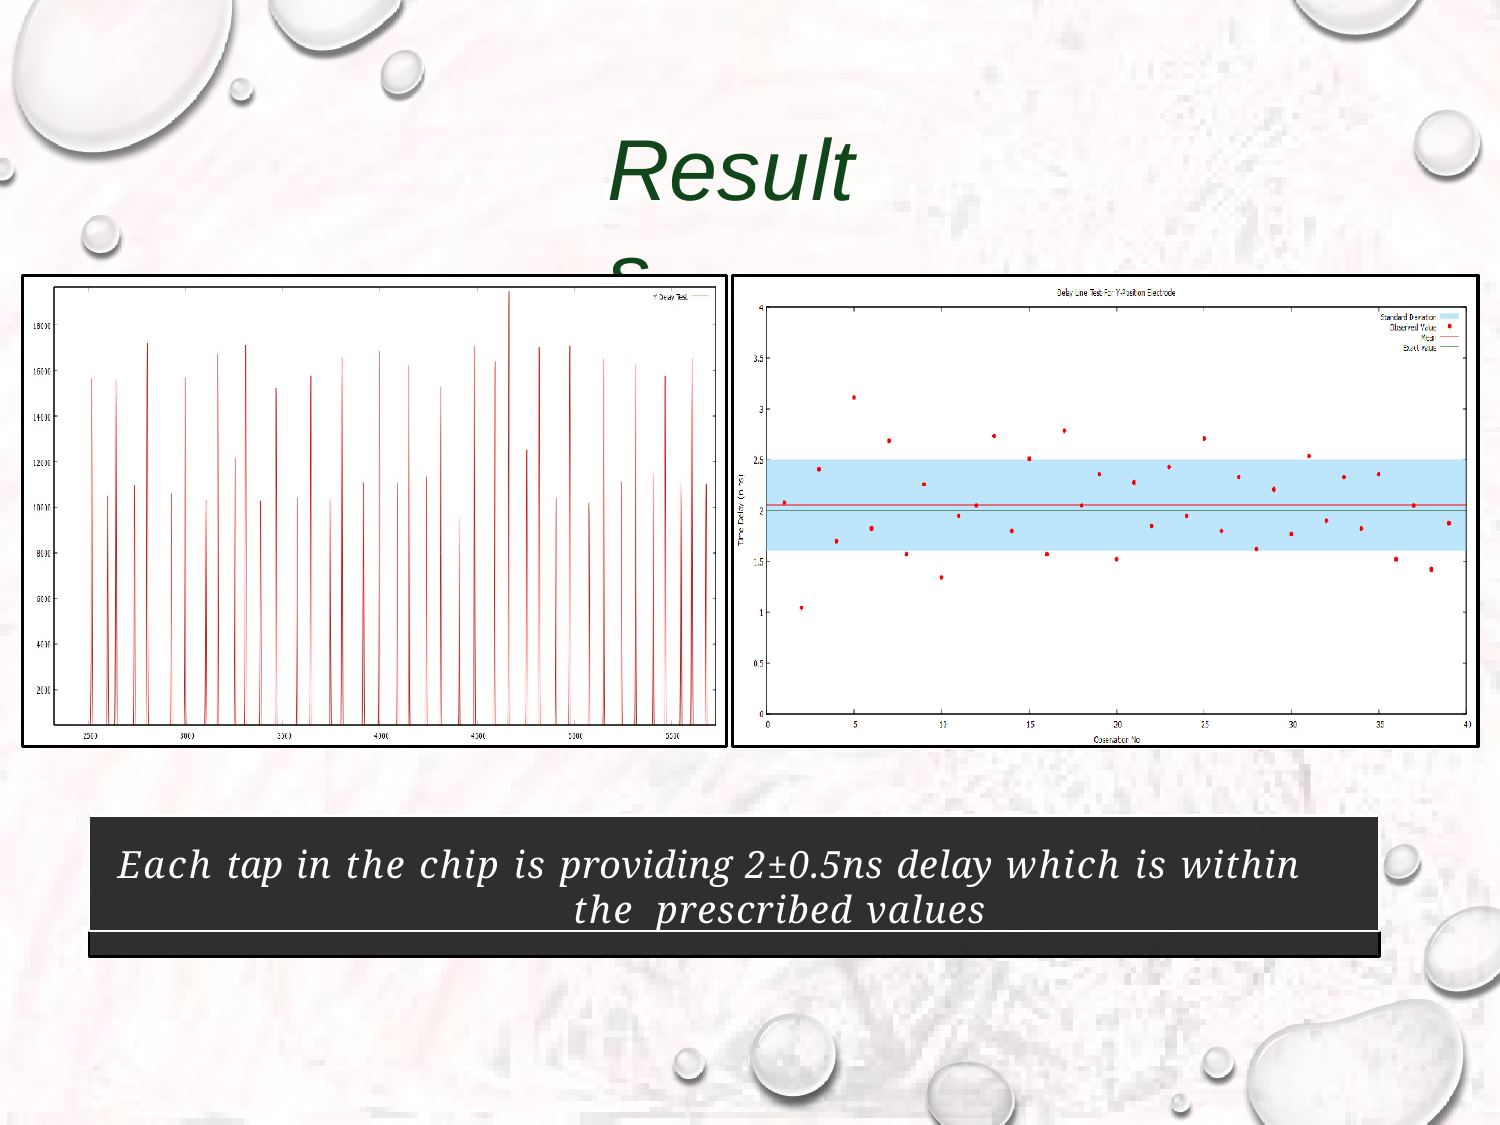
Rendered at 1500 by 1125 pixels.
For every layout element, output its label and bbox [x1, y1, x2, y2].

text_box [20, 273, 1481, 749]
text_box [87, 813, 1382, 959]
picture [0, 0, 1500, 1125]
